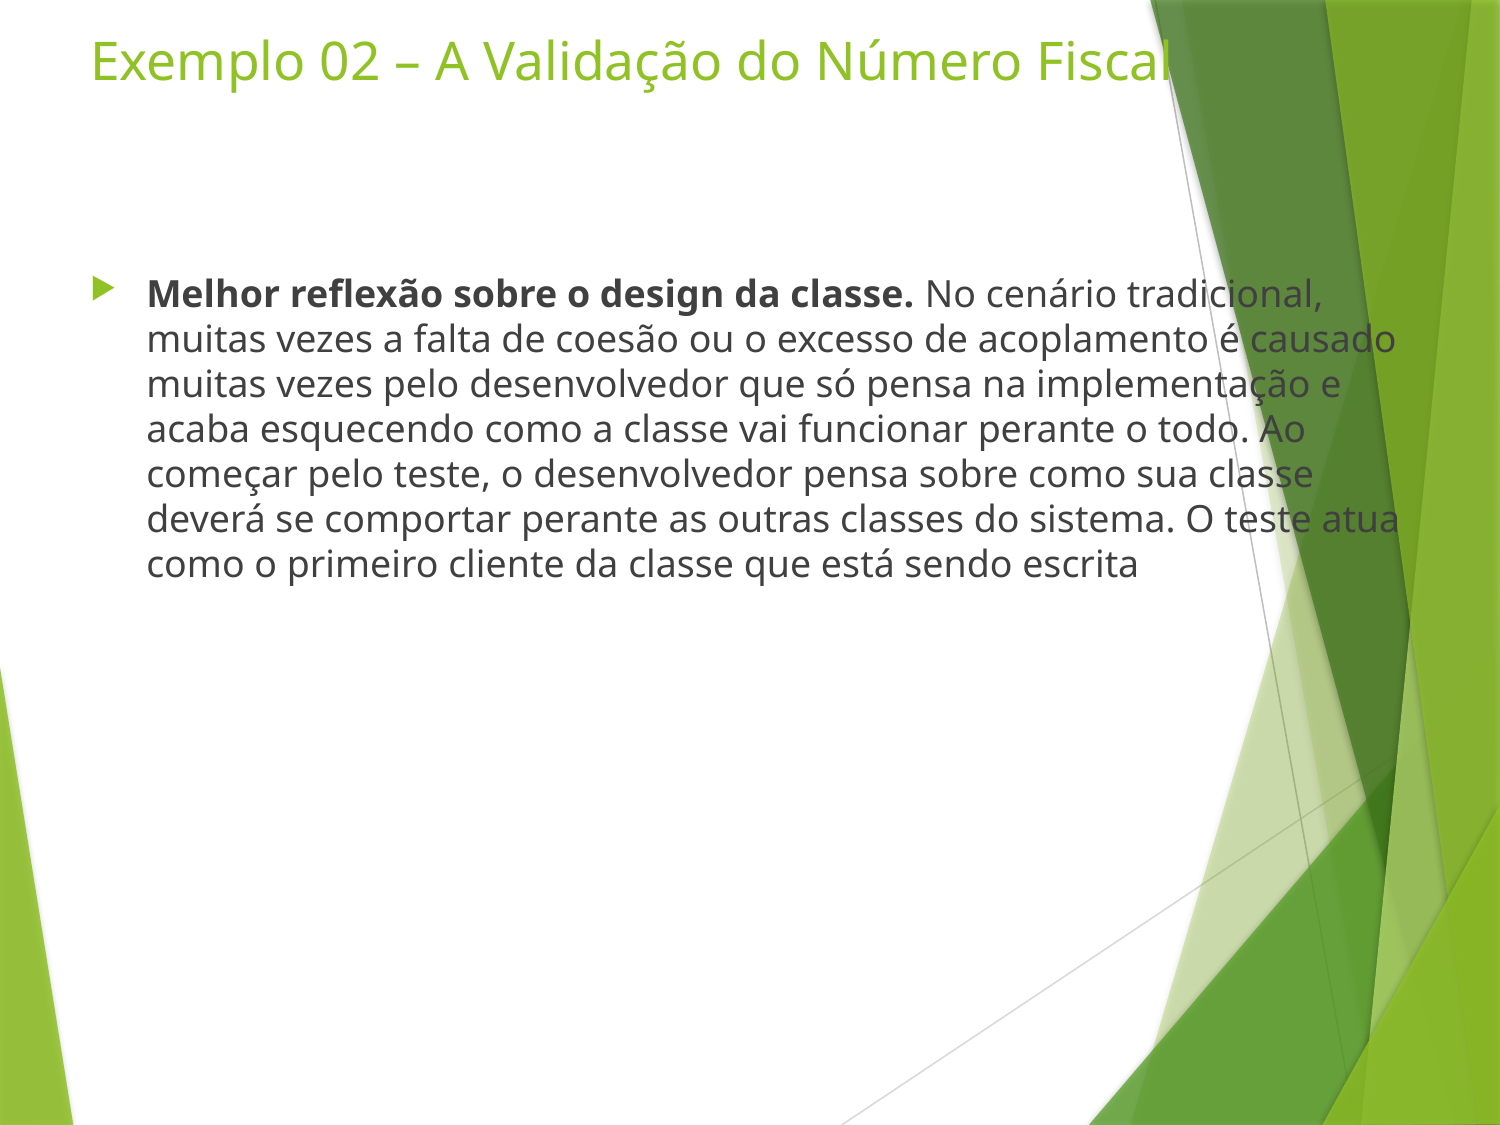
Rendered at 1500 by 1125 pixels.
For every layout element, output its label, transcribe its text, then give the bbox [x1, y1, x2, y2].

title Exemplo 02 – A Validação do Número Fiscal [75, 19, 1425, 138]
list Melhor reflexão sobre o design da classe. No cenário tradicional, muitas vezes a falta de coesão ou o excesso de acoplamento é causado muitas vezes pelo desenvolvedor que só pensa na implementação e acaba esquecendo como a classe vai funcionar perante o todo. Ao começar pelo teste, o desenvolvedor pensa sobre como sua classe deverá se comportar perante as outras classes do sistema. O teste atua como o primeiro cliente da classe que está sendo escrita [75, 262, 1459, 1005]
